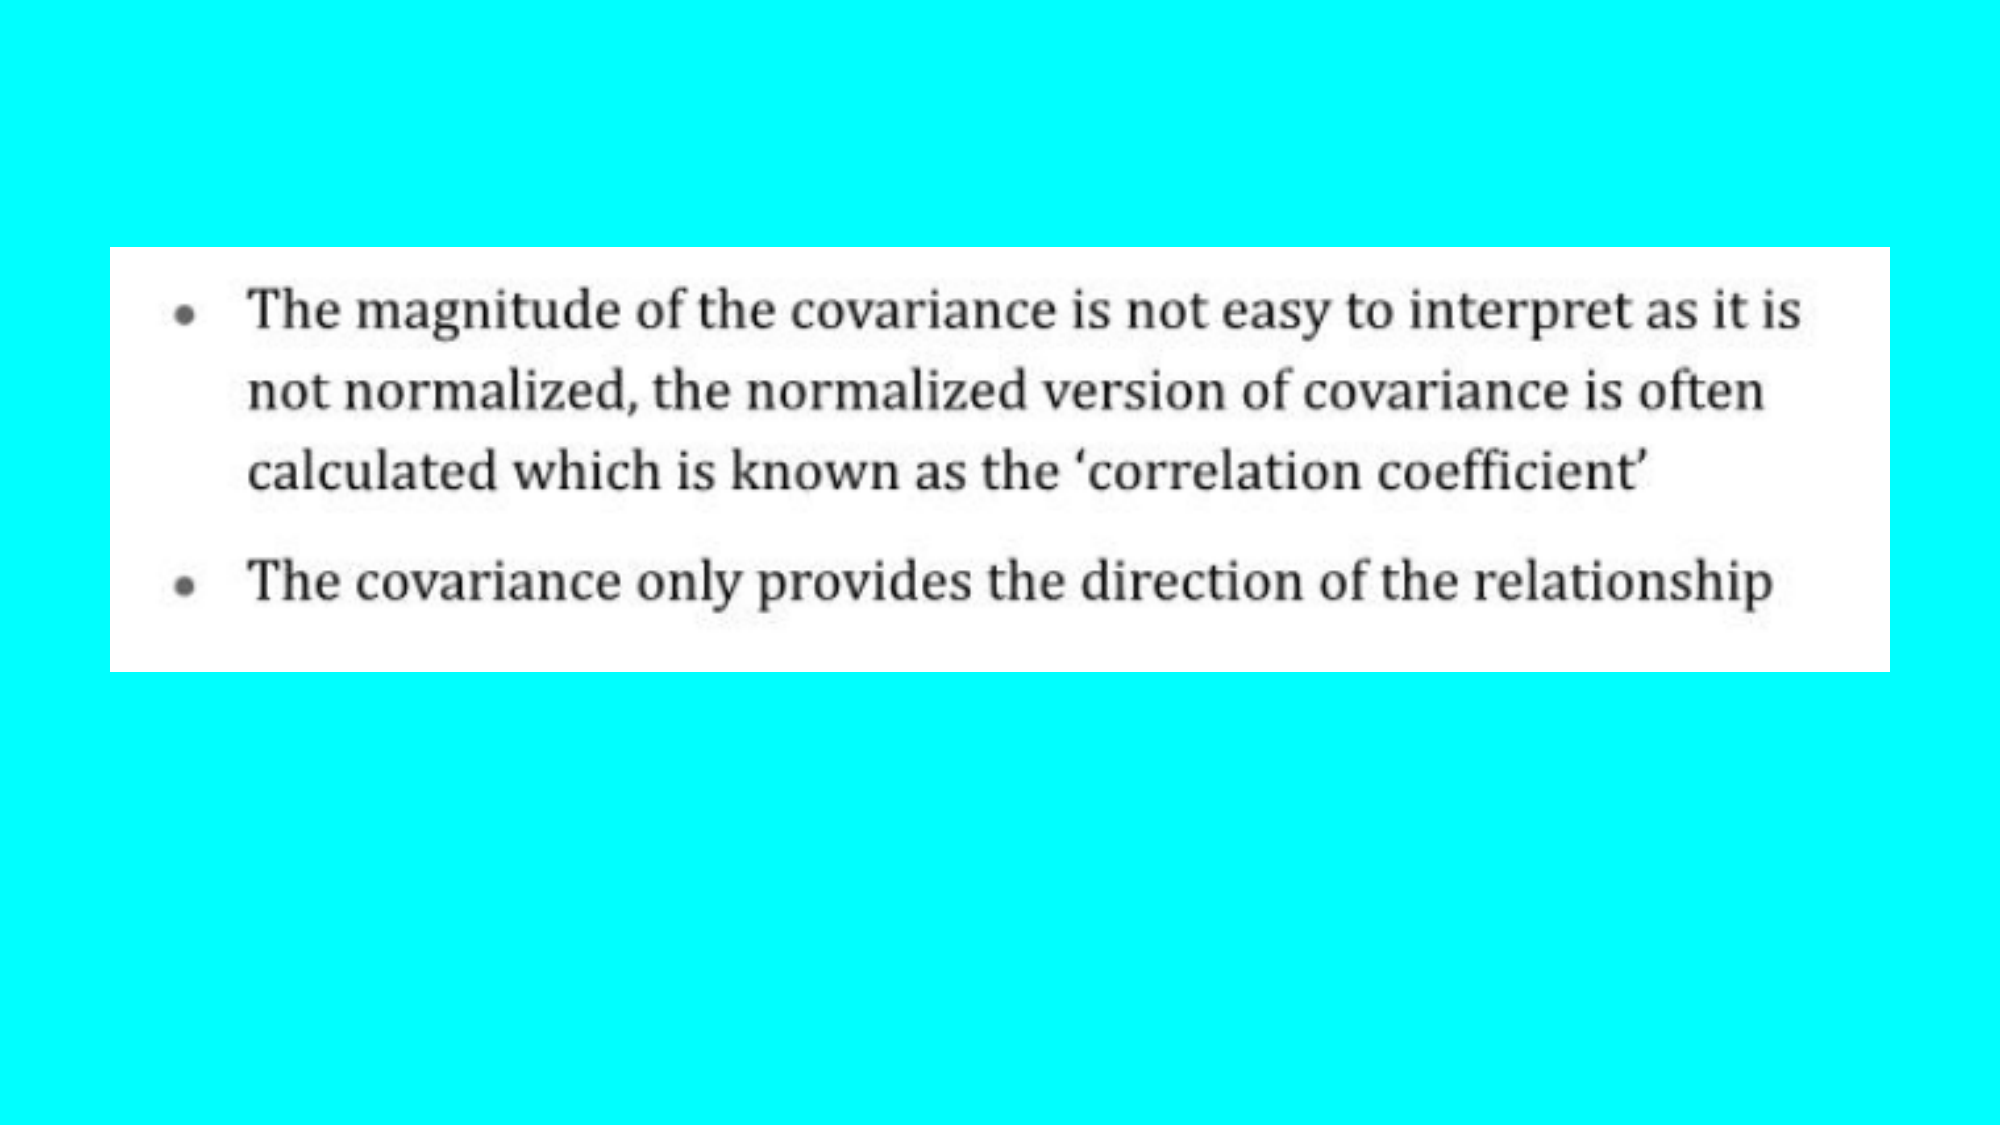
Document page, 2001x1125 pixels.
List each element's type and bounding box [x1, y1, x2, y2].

picture [109, 247, 1890, 672]
